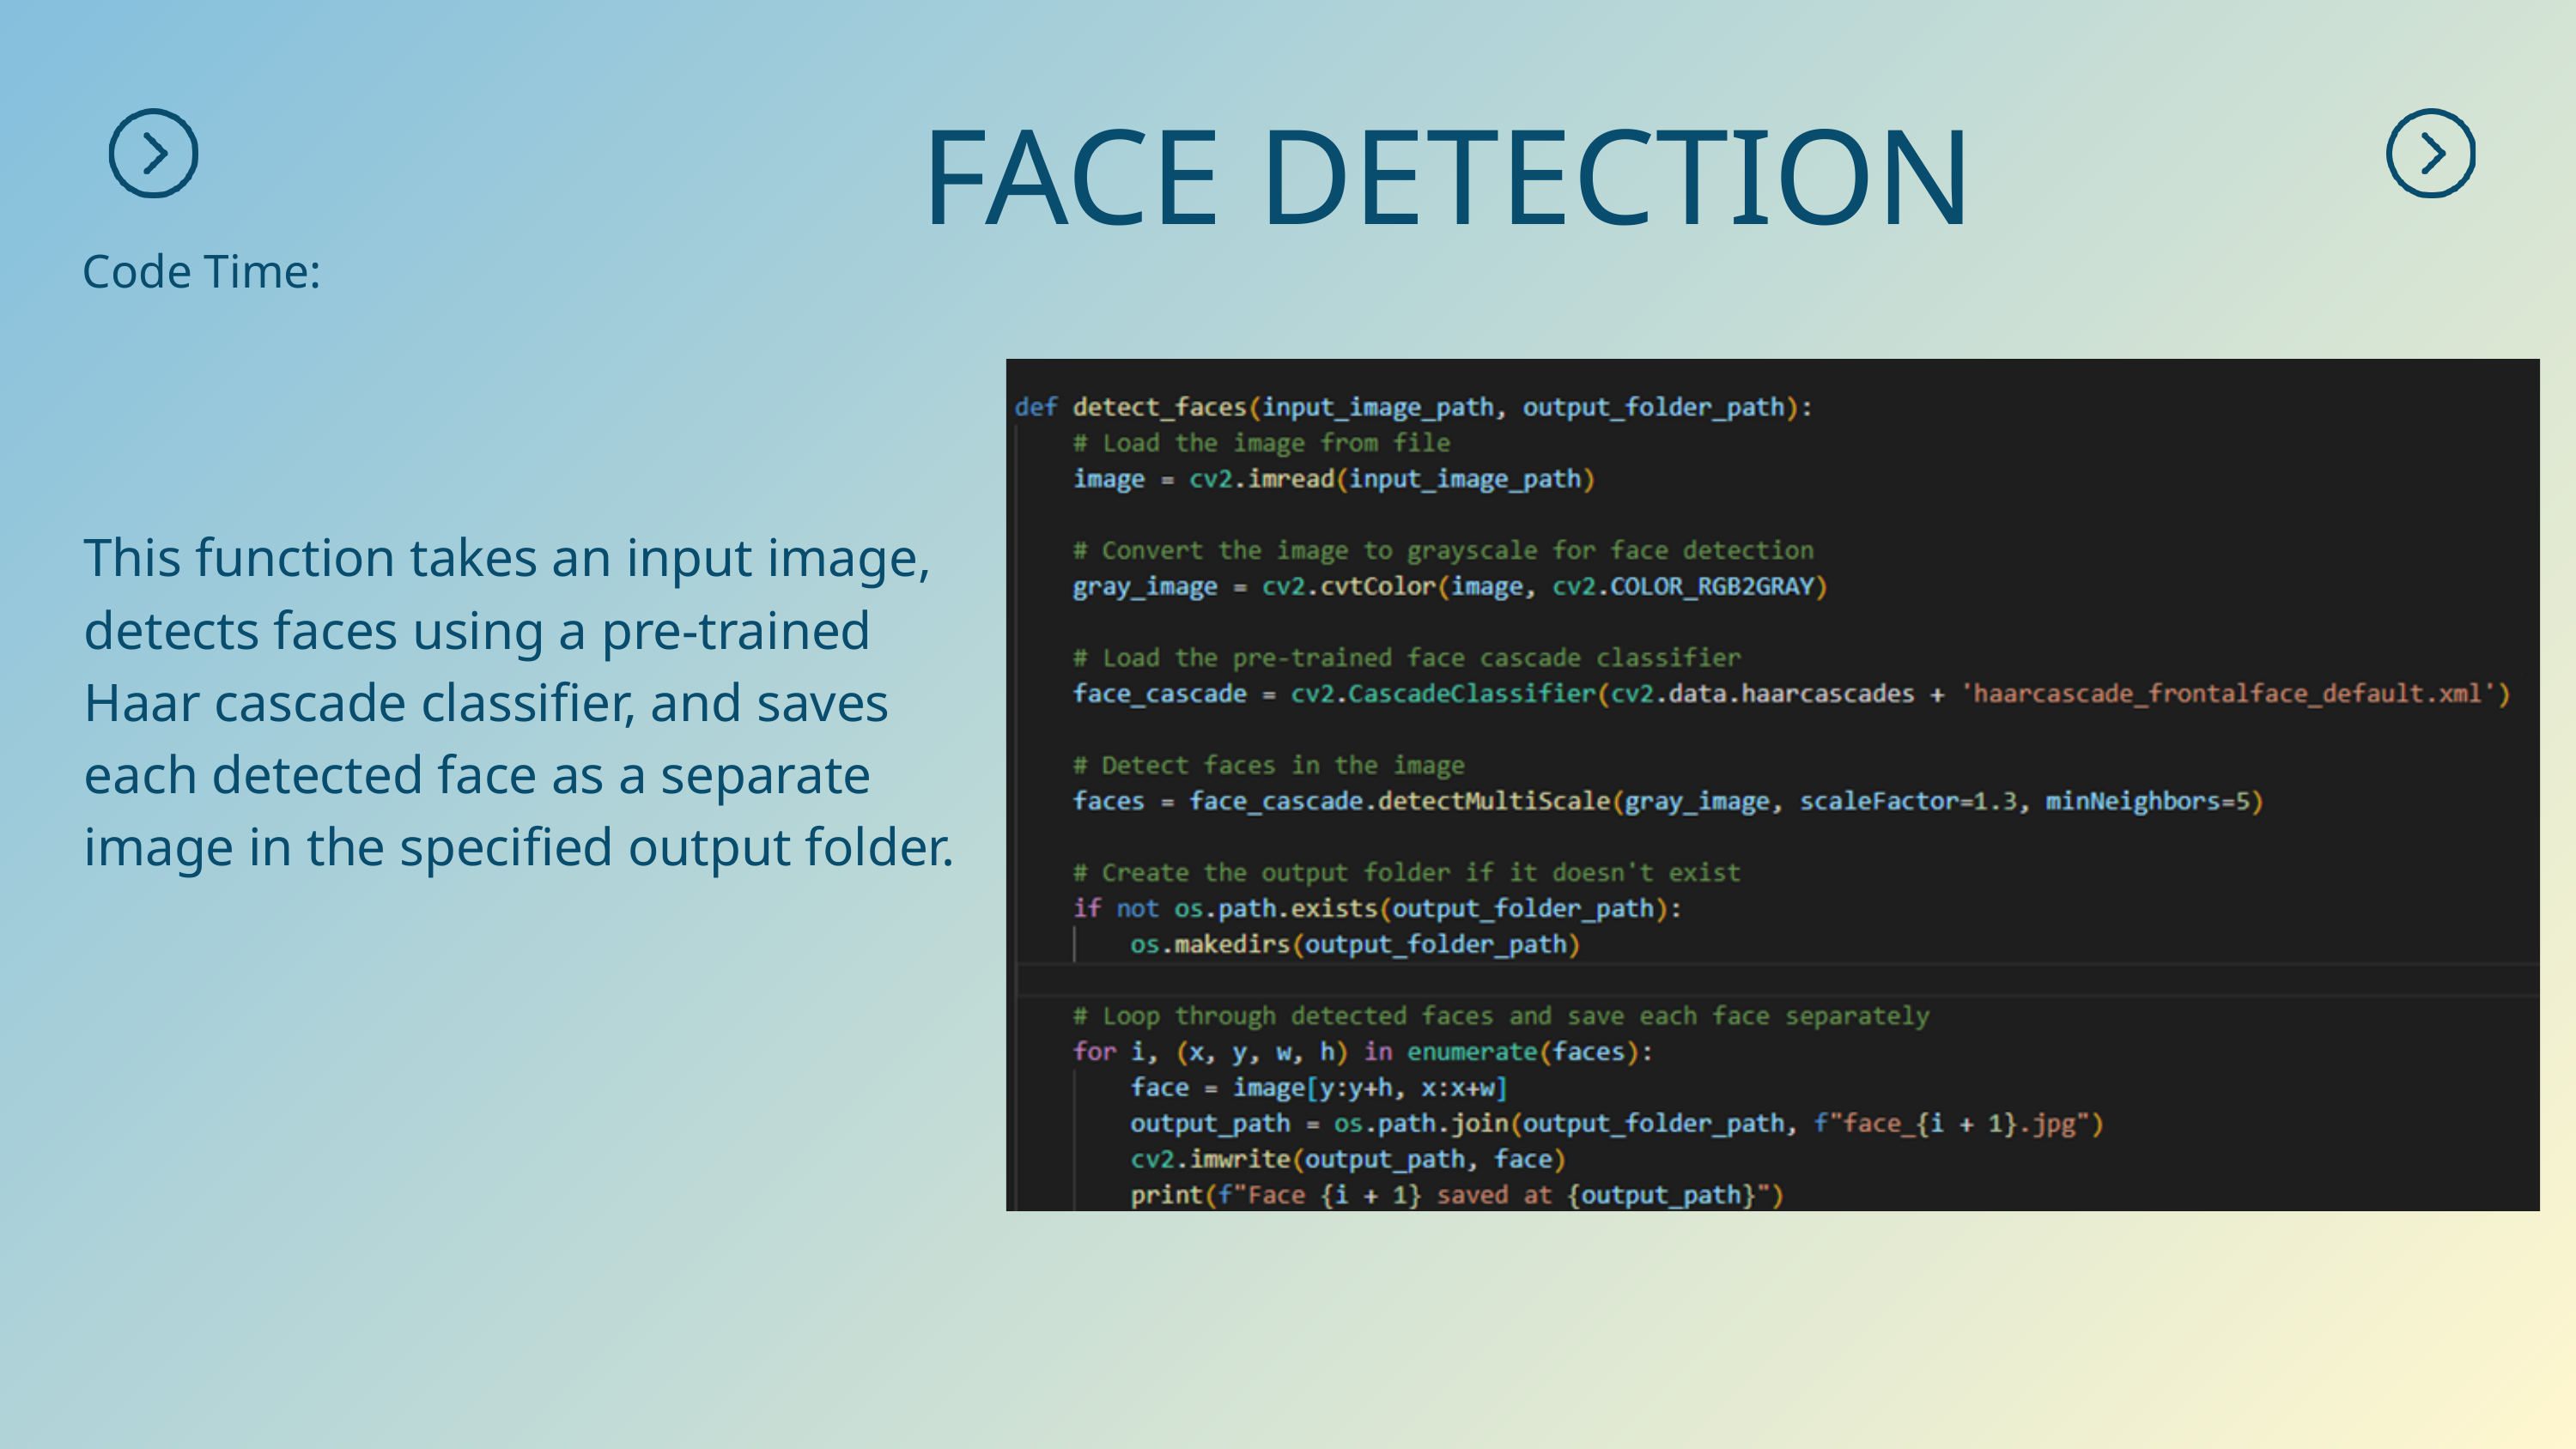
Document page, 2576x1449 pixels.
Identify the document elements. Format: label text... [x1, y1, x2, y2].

text_box [108, 108, 198, 198]
text_box This function takes an input image, detects faces using a pre-trained Haar cascade classifier, and saves each detected face as a separate image in the specified output folder. [83, 514, 979, 949]
text_box [2386, 108, 2476, 198]
text_box [1005, 359, 2541, 1211]
text_box FACE DETECTION [607, 93, 1978, 251]
text_box Code Time: [0, 233, 323, 298]
